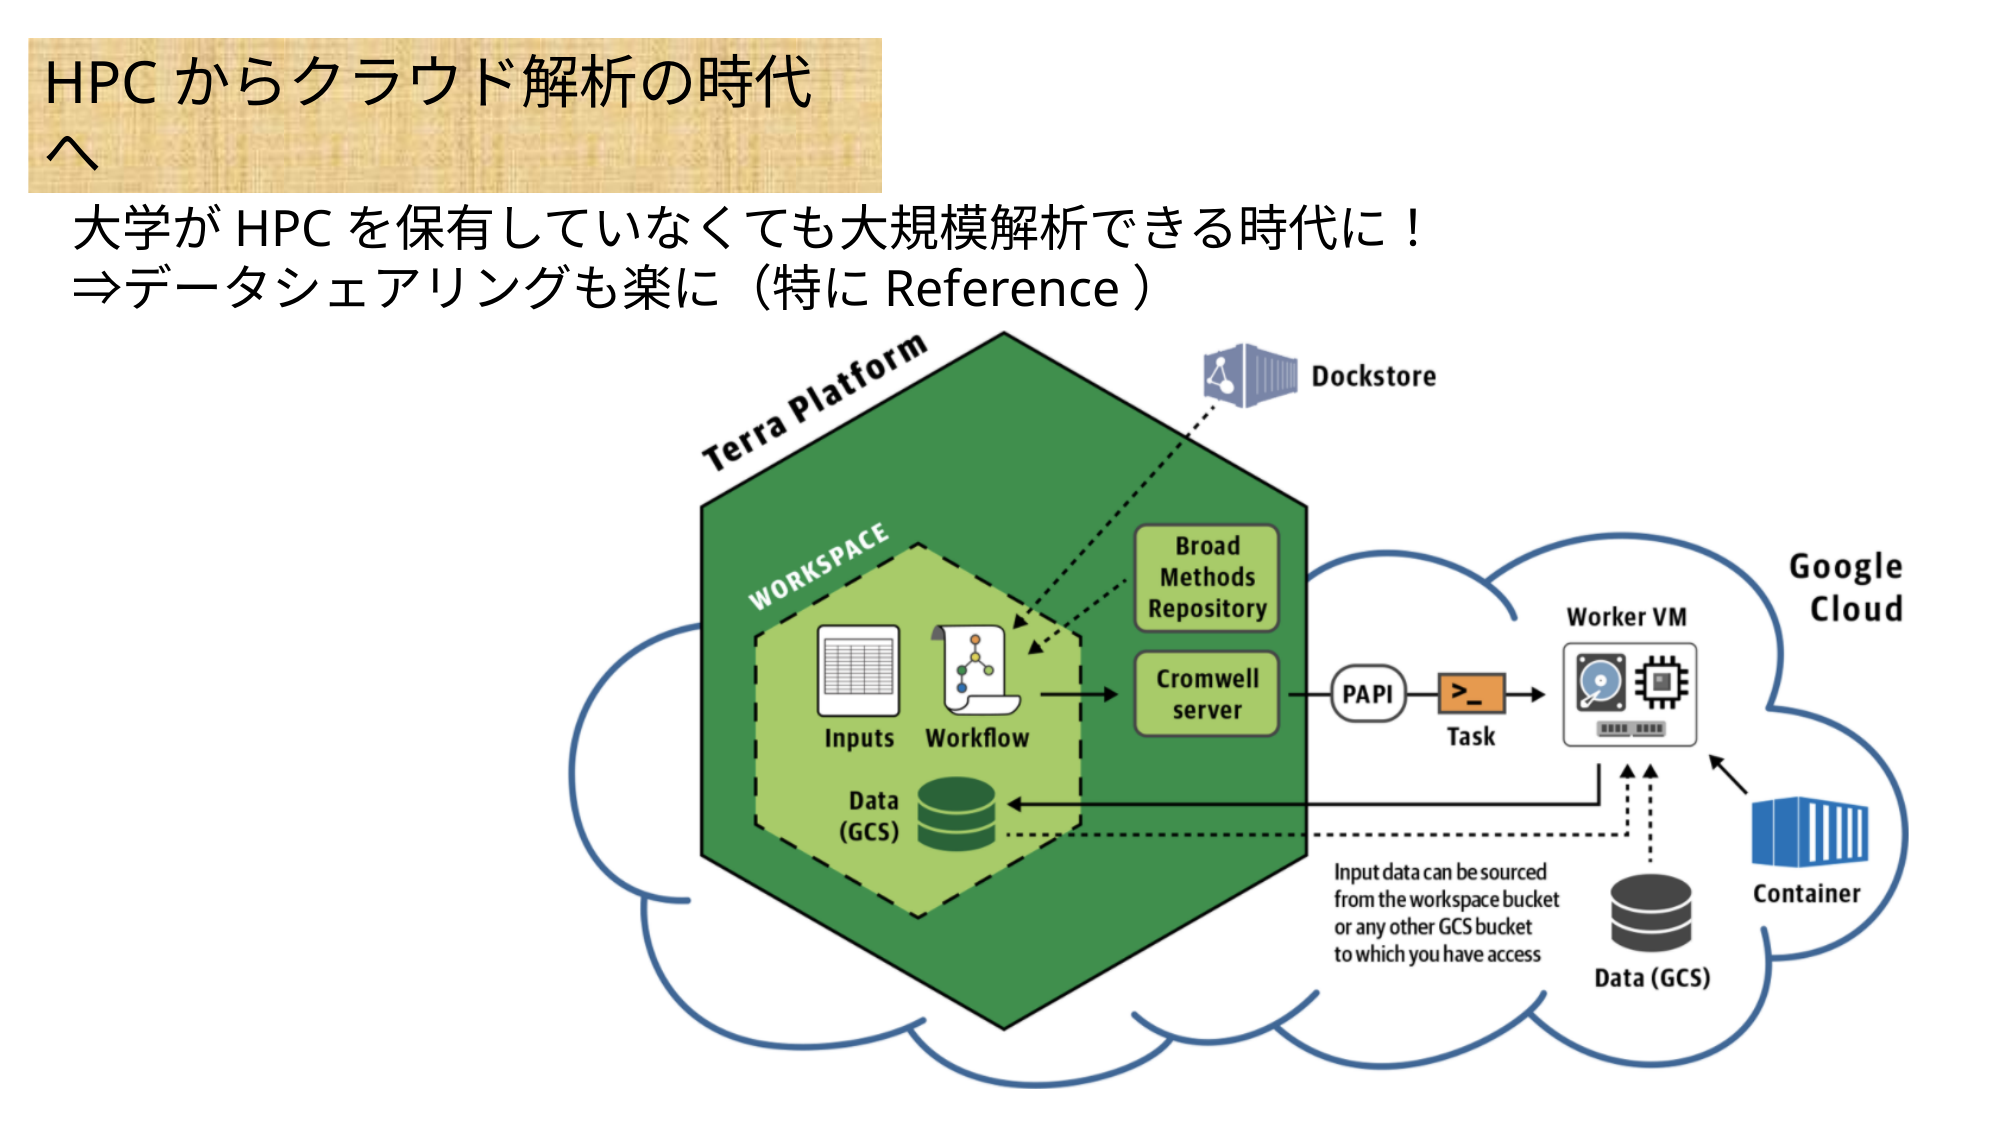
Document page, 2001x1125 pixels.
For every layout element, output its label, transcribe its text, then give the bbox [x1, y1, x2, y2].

text_box 大学がHPCを保有していなくても大規模解析できる時代に！ ⇒データシェアリングも楽に（特にReference） [57, 188, 1558, 324]
text_box HPCからクラウド解析の時代へ [28, 38, 882, 193]
picture [537, 257, 1942, 1108]
